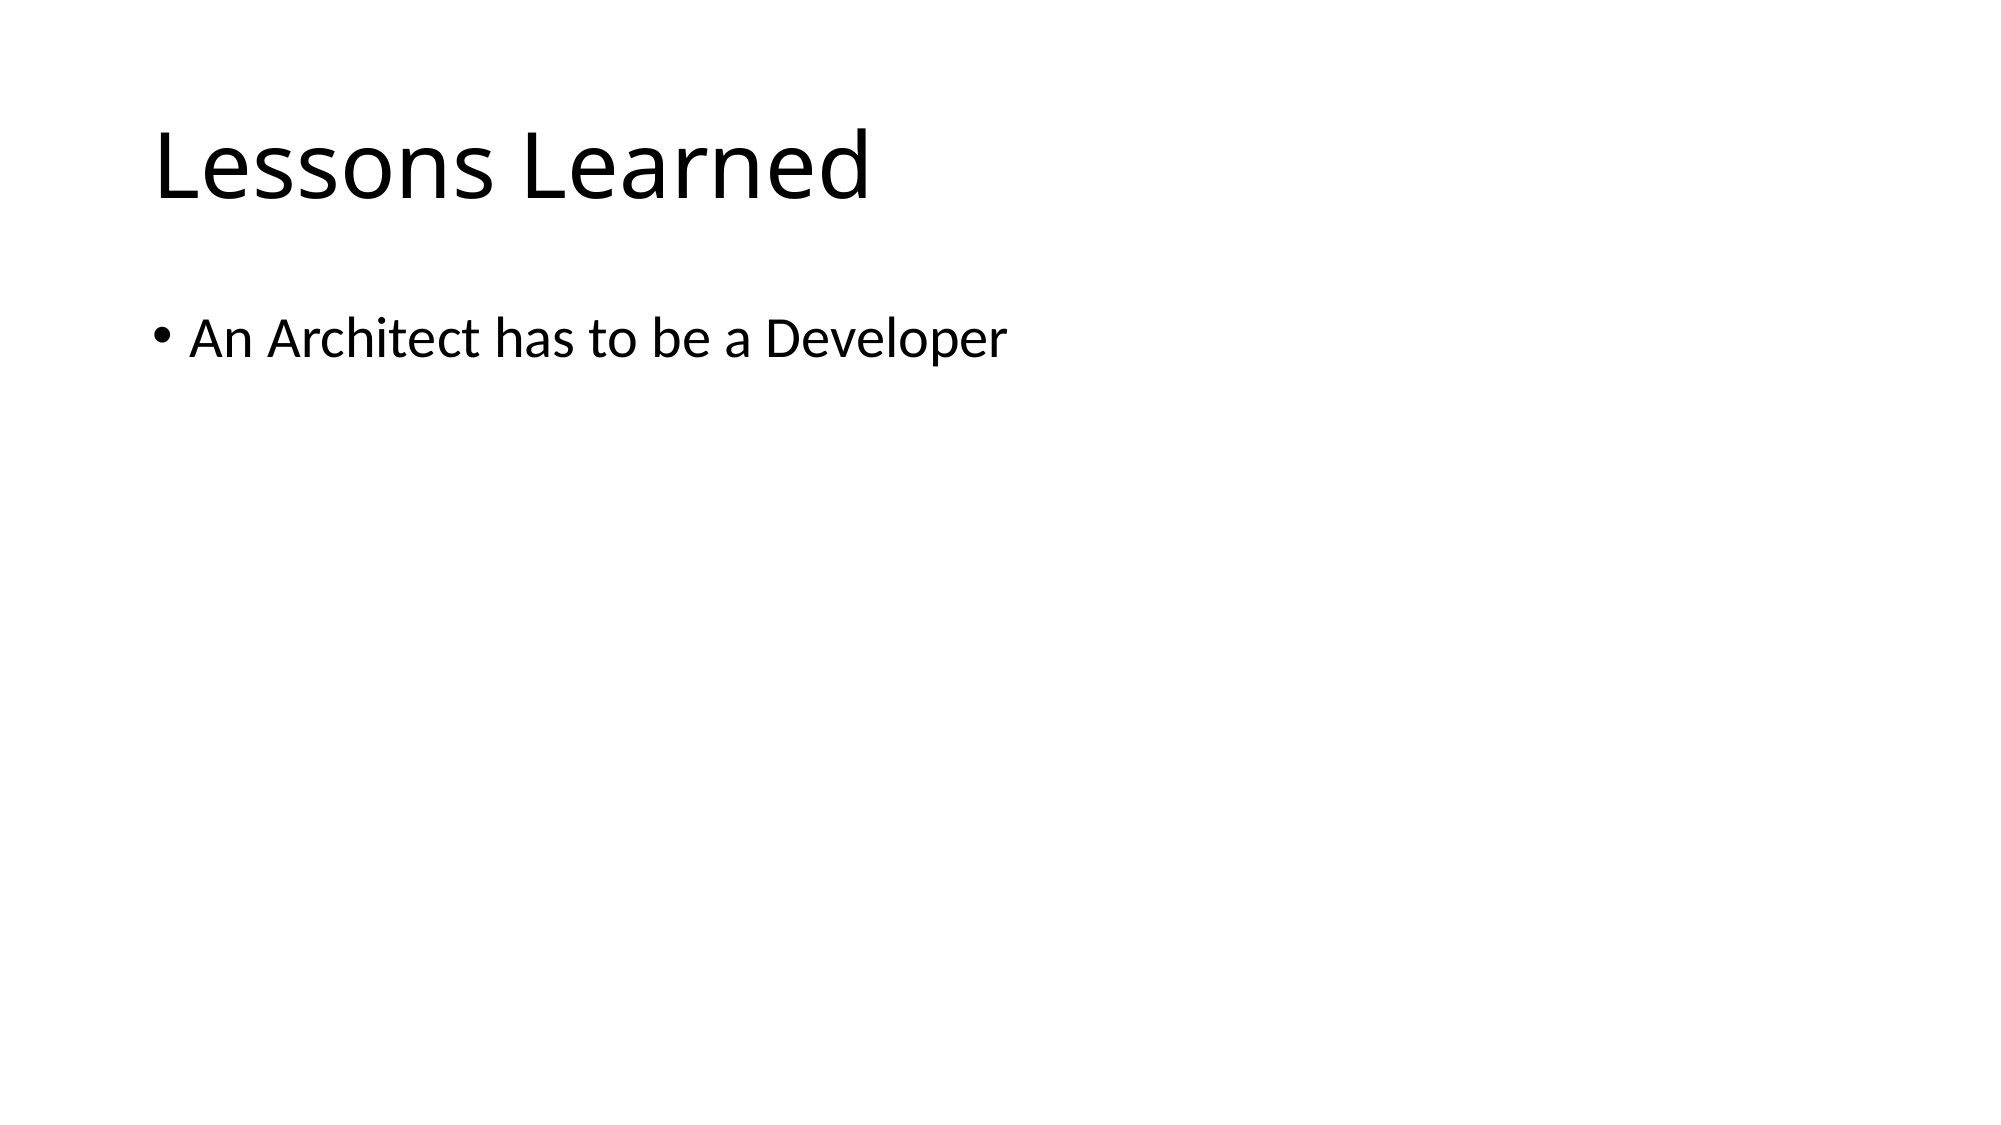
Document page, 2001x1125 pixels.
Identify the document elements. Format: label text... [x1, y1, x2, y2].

list An Architect has to be a Developer [137, 299, 1863, 1014]
title Lessons Learned [137, 59, 1863, 278]
